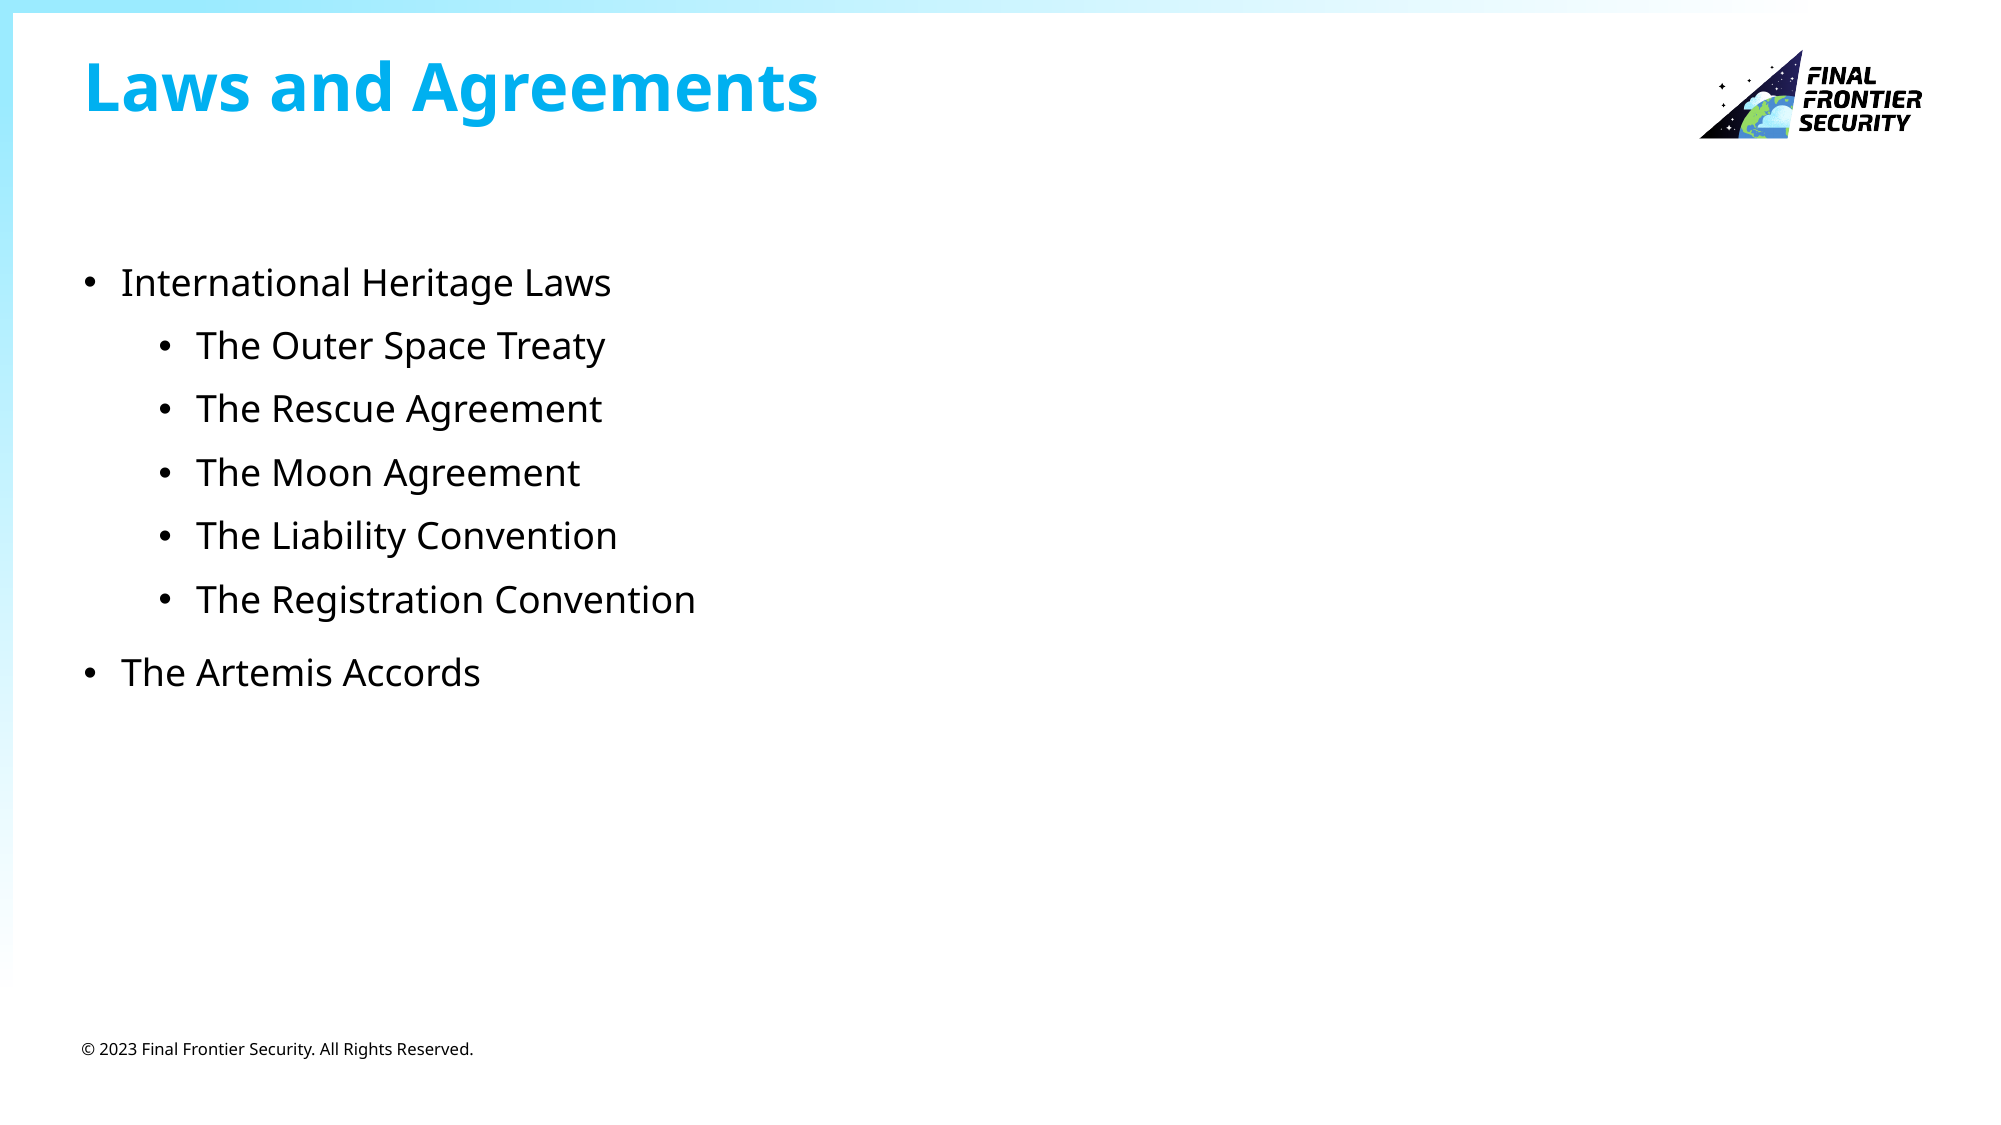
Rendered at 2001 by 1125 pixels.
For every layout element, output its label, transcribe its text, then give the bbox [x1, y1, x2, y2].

title Laws and Agreements [83, 54, 1602, 220]
picture [1690, 40, 1931, 148]
list International Heritage Laws The Outer Space Treaty The Rescue Agreement The Moon Agreement The Liability Convention The Registration Convention The Artemis Accords [83, 263, 1917, 1021]
